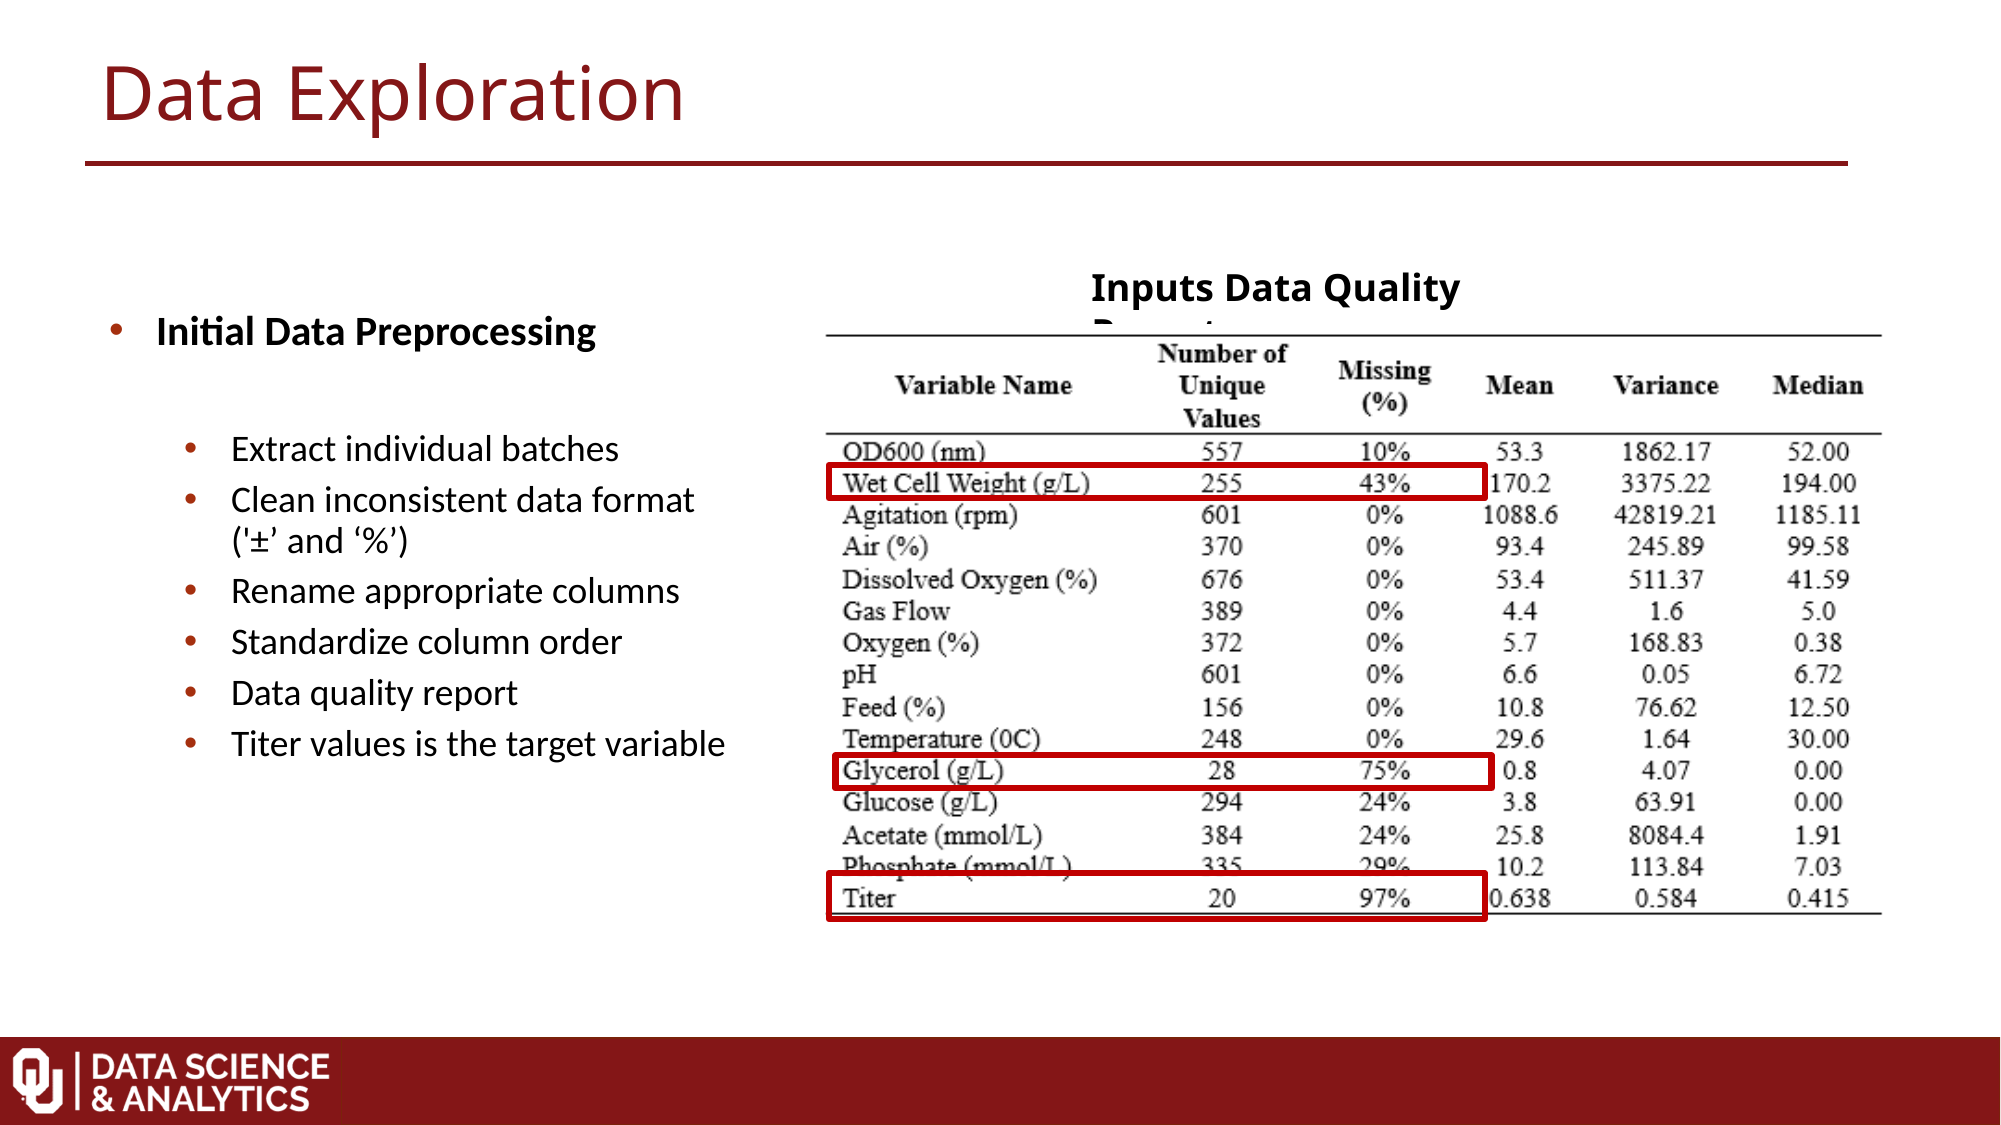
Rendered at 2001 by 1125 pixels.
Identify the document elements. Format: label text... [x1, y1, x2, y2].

list Initial Data Preprocessing Extract individual batches Clean inconsistent data format ('±’ and ‘%’) Rename appropriate columns Standardize column order Data quality report Titer values is the target variable [94, 249, 747, 824]
list Data Exploration [85, 43, 1842, 150]
picture [805, 197, 1907, 993]
picture [0, 1037, 341, 1125]
